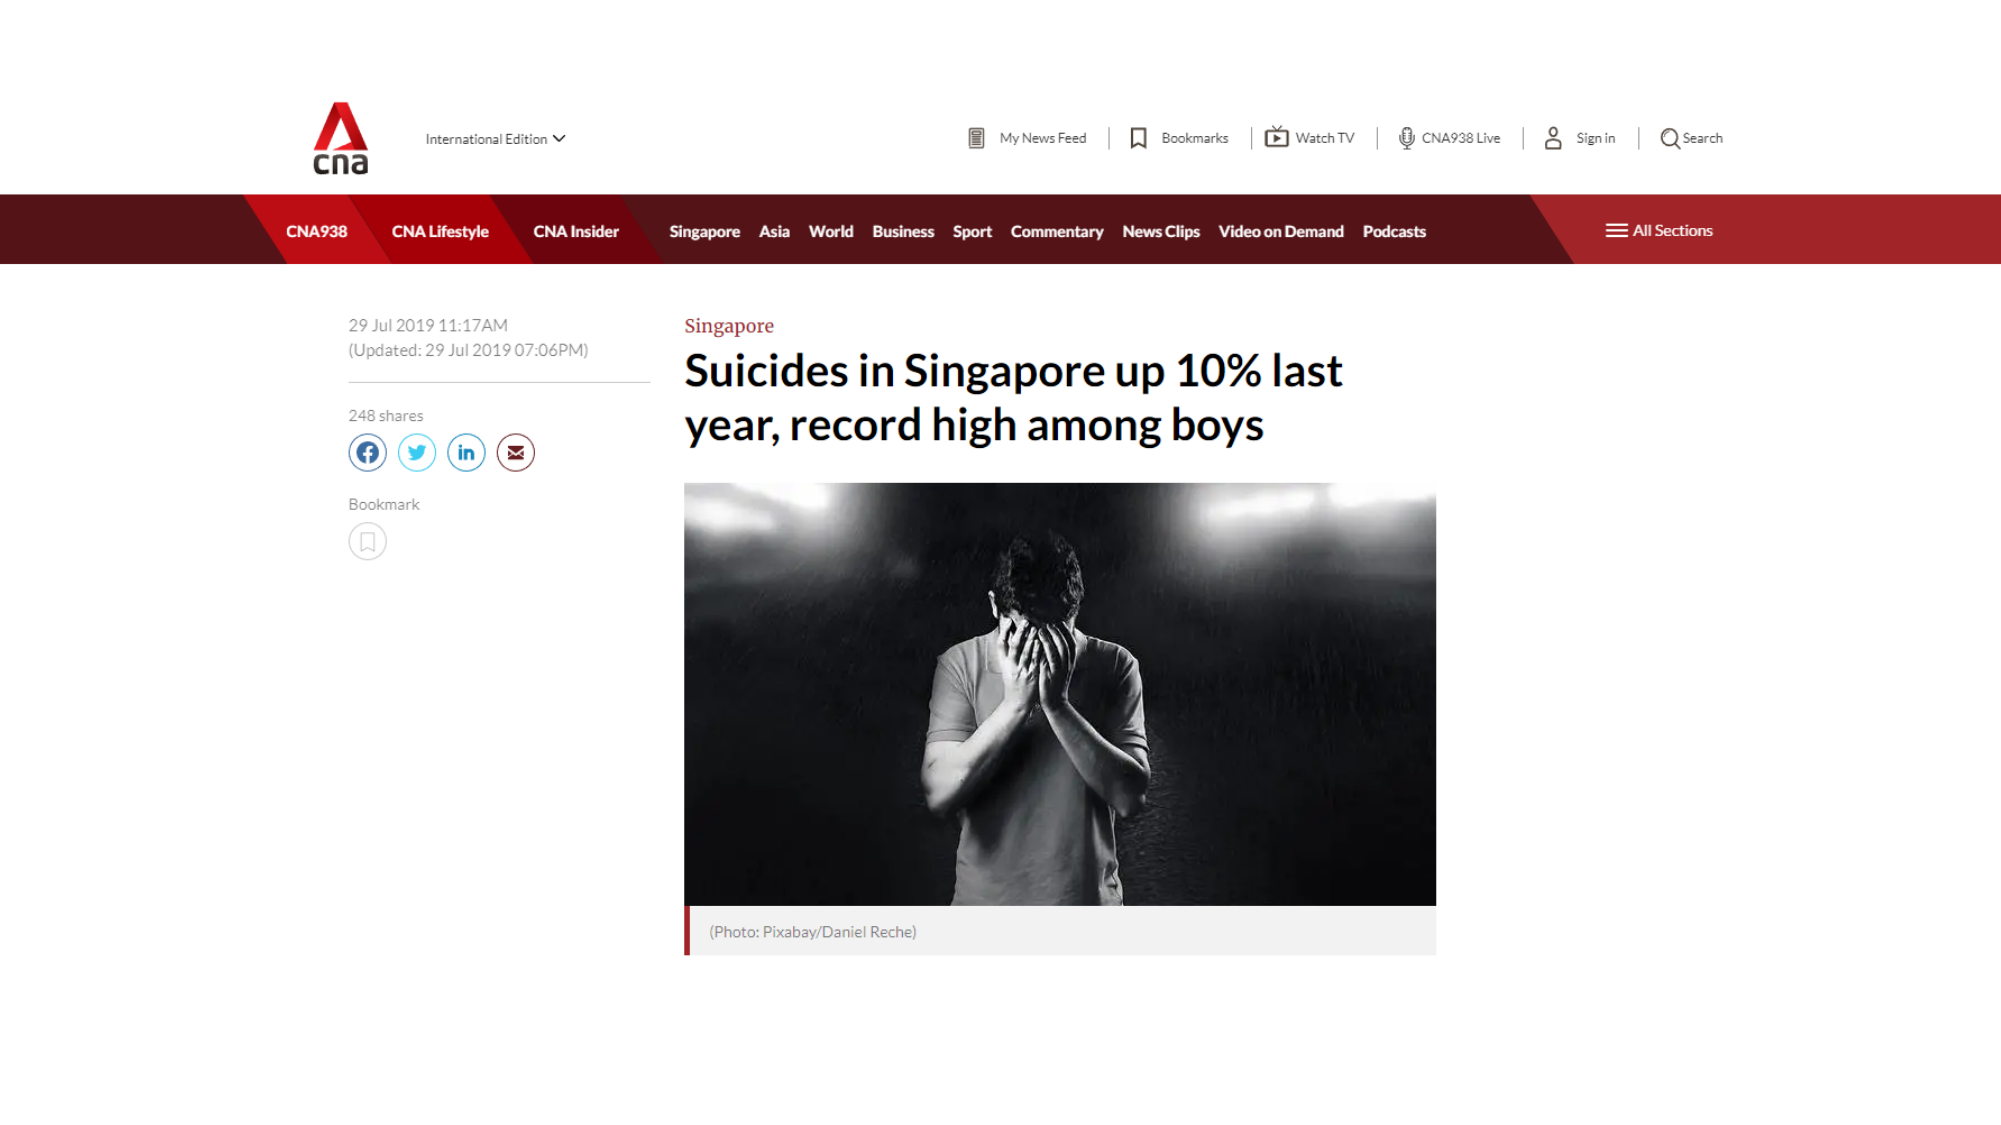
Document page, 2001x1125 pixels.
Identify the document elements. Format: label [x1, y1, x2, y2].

picture [0, 87, 2001, 991]
